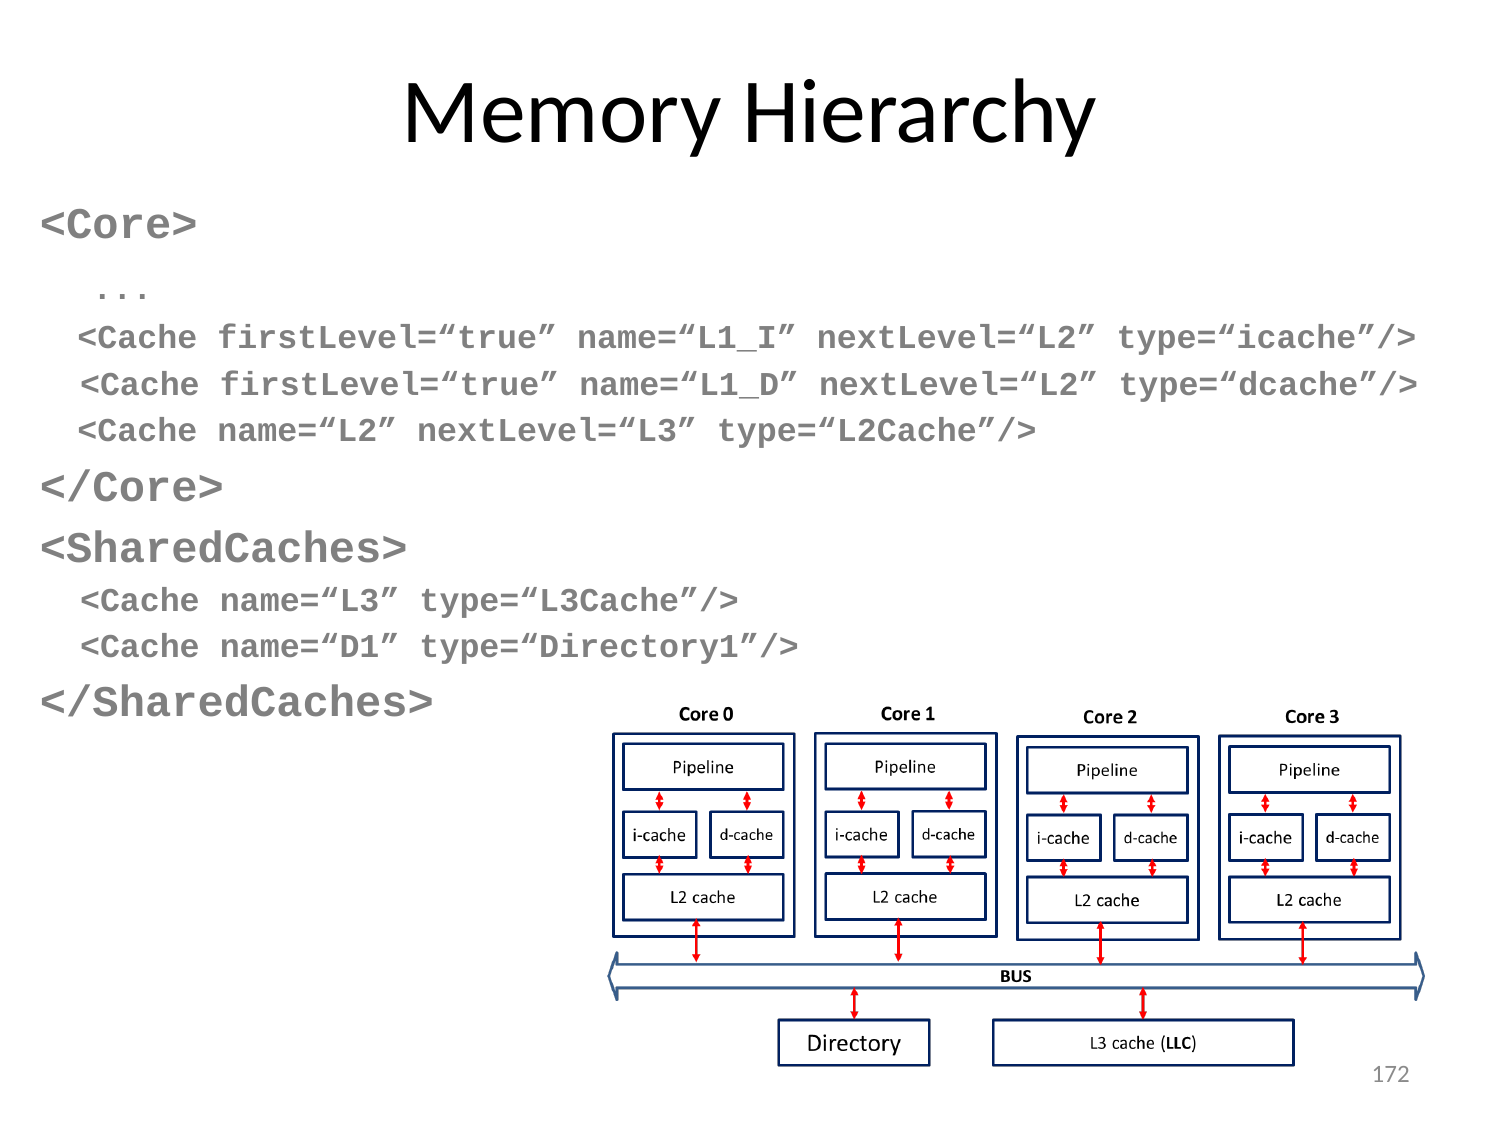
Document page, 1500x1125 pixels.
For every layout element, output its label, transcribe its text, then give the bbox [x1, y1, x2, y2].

list <Core> ... <Cache firstLevel=“true” name=“L1_I” nextLevel=“L2” type=“icache”/> <Cache firstLevel=“true” name=“L1_D” nextLevel=“L2” type=“dcache”/> <Cache name=“L2” nextLevel=“L3” type=“L2Cache”/> </Core> <SharedCaches> <Cache name=“L3” type=“L3Cache”/> <Cache name=“D1” type=“Directory1”/> </SharedCaches> [24, 187, 1500, 1125]
title Memory Hierarchy [75, 12, 1425, 187]
slide_number 172 [1074, 1079, 1425, 1103]
picture [606, 693, 1426, 1073]
